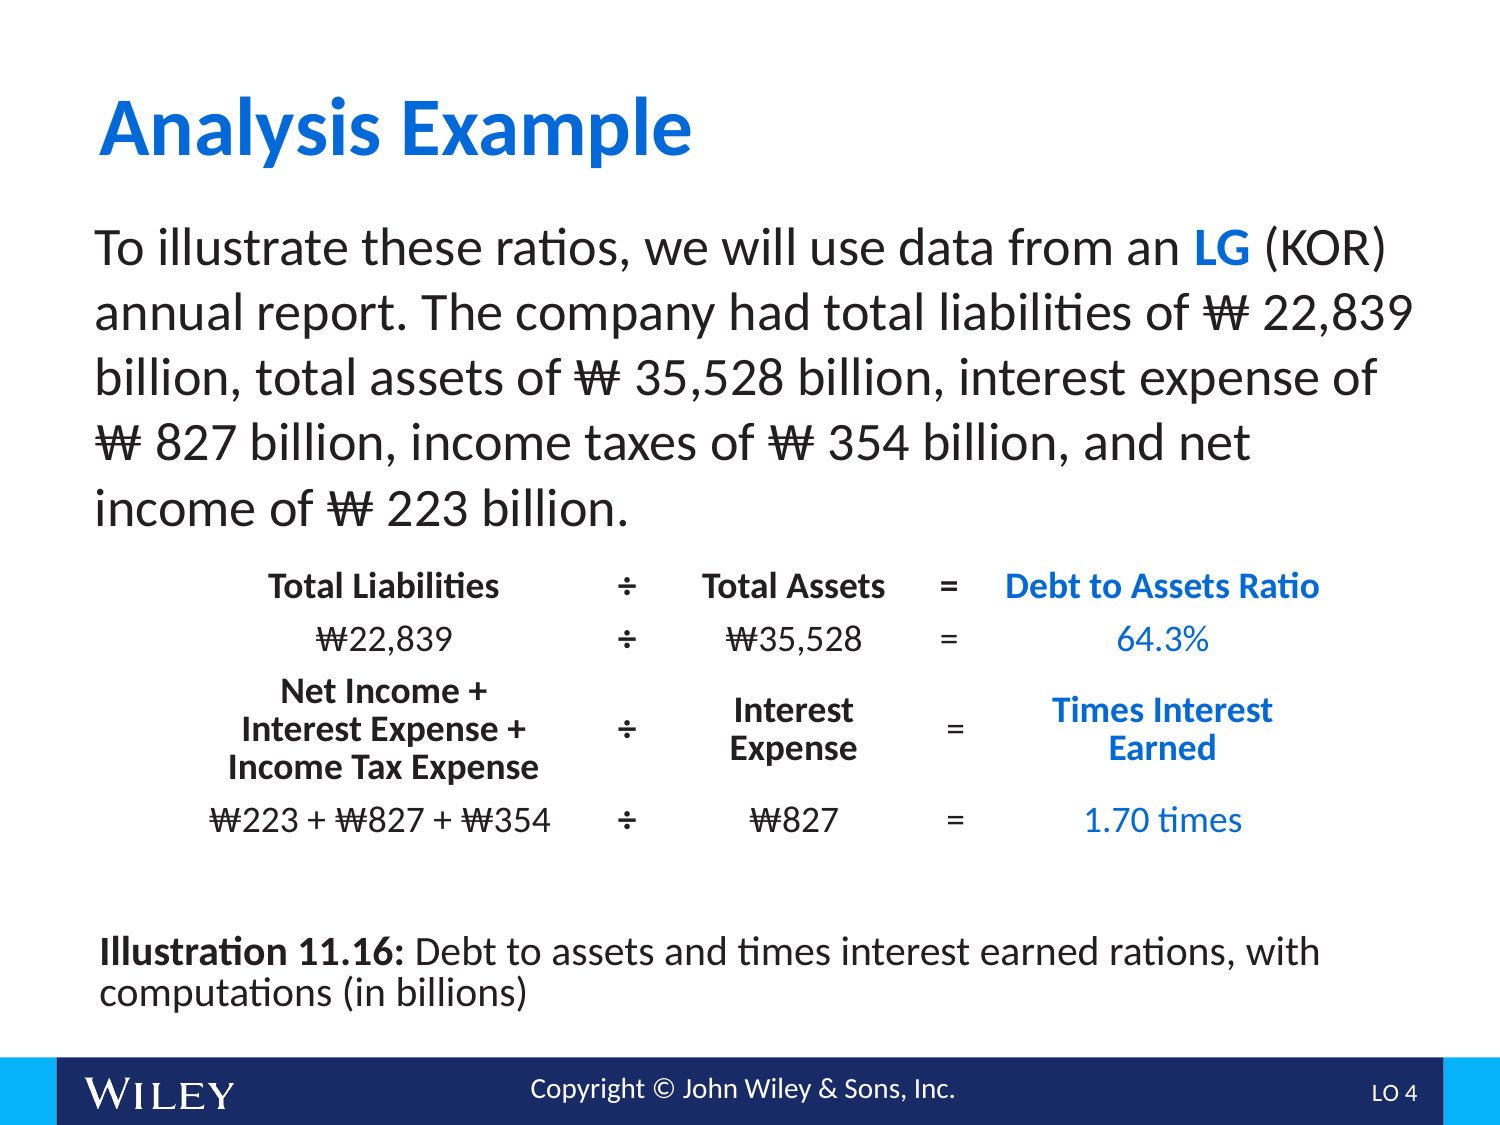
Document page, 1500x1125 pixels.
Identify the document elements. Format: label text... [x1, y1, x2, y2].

list Illustration 11.16: Debt to assets and times interest earned rations, with computations (in billions) [84, 926, 1403, 1044]
table_cell ₩827 [675, 796, 913, 849]
table_cell ÷ [580, 796, 675, 849]
table_header Total Assets [675, 563, 913, 615]
table_cell = [913, 615, 985, 668]
table_cell ₩35,528 [675, 615, 913, 668]
table_cell ₩22,839 [188, 615, 580, 668]
table_cell Net Income + Interest Expense + Income Tax Expense [188, 668, 580, 796]
table_cell = [913, 668, 985, 796]
table_cell Times Interest Earned [985, 668, 1341, 796]
table_header ÷ [580, 563, 675, 615]
table_header Total Liabilities [188, 563, 580, 615]
table_cell ÷ [580, 668, 675, 796]
table_cell Interest Expense [675, 668, 913, 796]
table_cell 64.3% [985, 615, 1341, 668]
table_cell ₩223 + ₩827 + ₩354 [188, 796, 580, 849]
table_header = [913, 563, 985, 615]
table_header Debt to Assets Ratio [985, 563, 1341, 615]
table_cell 1.70 times [985, 796, 1341, 849]
table_cell ÷ [580, 615, 675, 668]
title Analysis Example [84, 75, 1416, 203]
list To illustrate these ratios, we will use data from an LG (KOR) annual report. The company had total liabilities of ₩ 22,839 billion, total assets of ₩ 35,528 billion, interest expense of ₩ 827 billion, income taxes of ₩ 354 billion, and net income of ₩ 223 billion. [79, 203, 1435, 563]
list L O 4 [1309, 1065, 1433, 1125]
table_cell = [913, 796, 985, 849]
